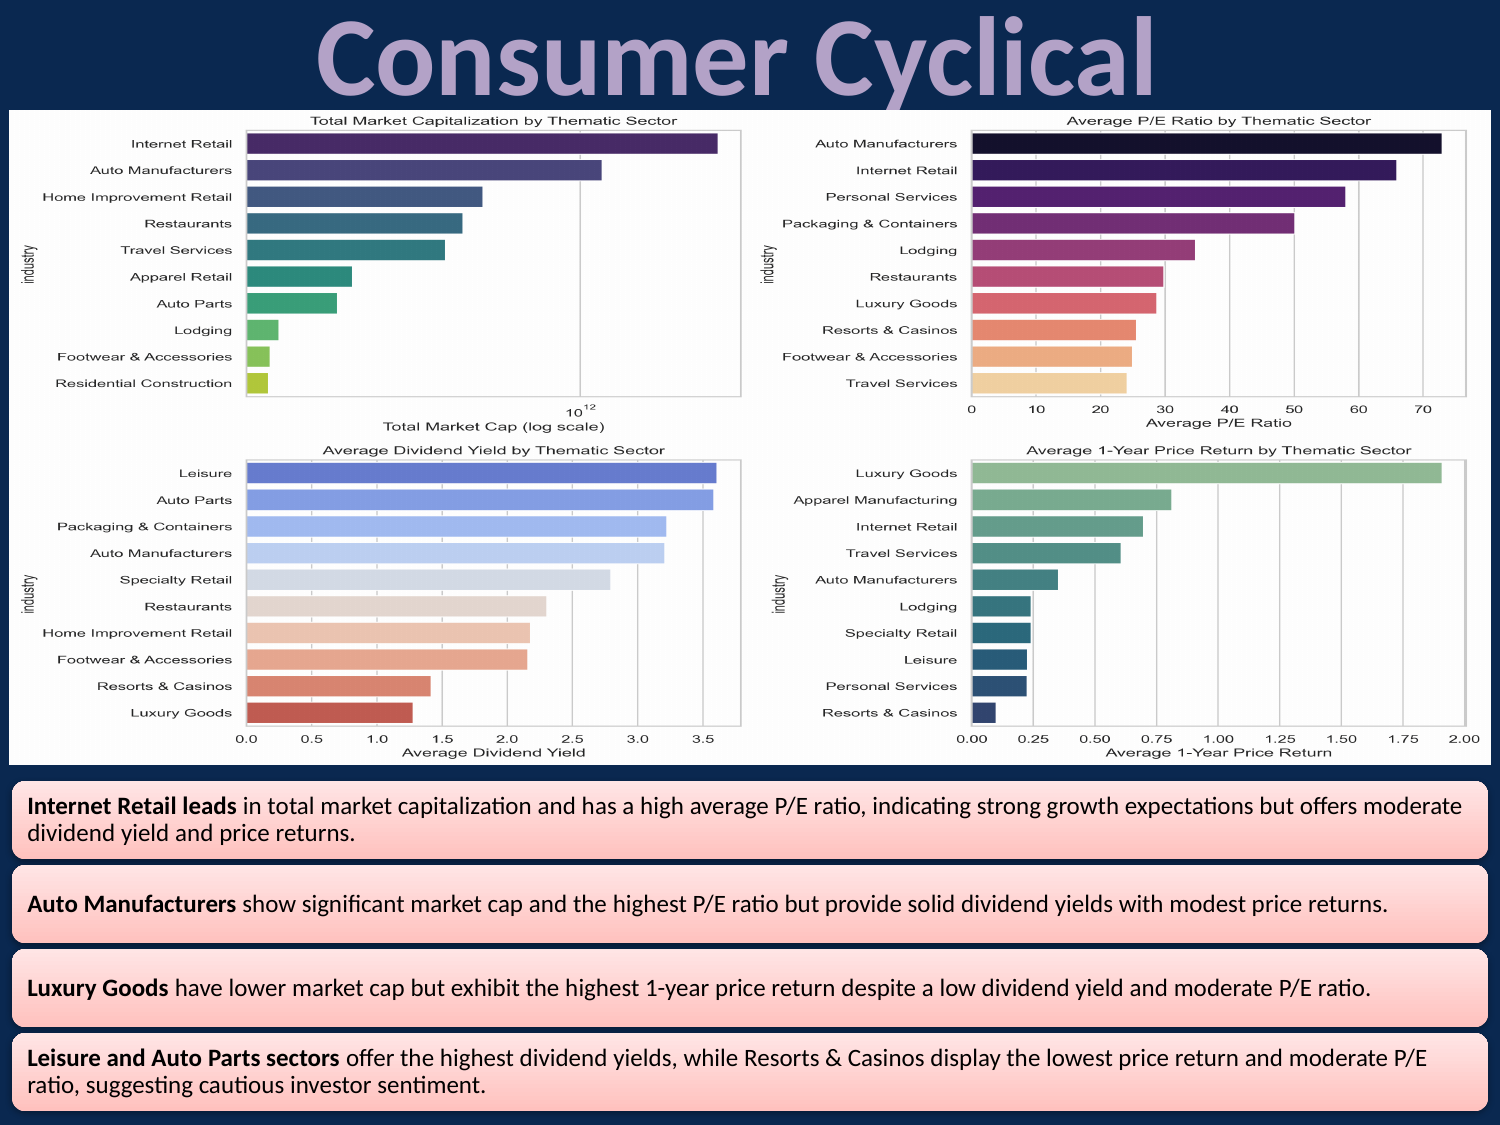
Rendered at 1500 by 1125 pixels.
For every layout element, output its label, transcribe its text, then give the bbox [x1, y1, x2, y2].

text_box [11, 774, 1489, 1125]
picture [8, 110, 1492, 765]
text_box Consumer Cyclical [300, 0, 1174, 109]
